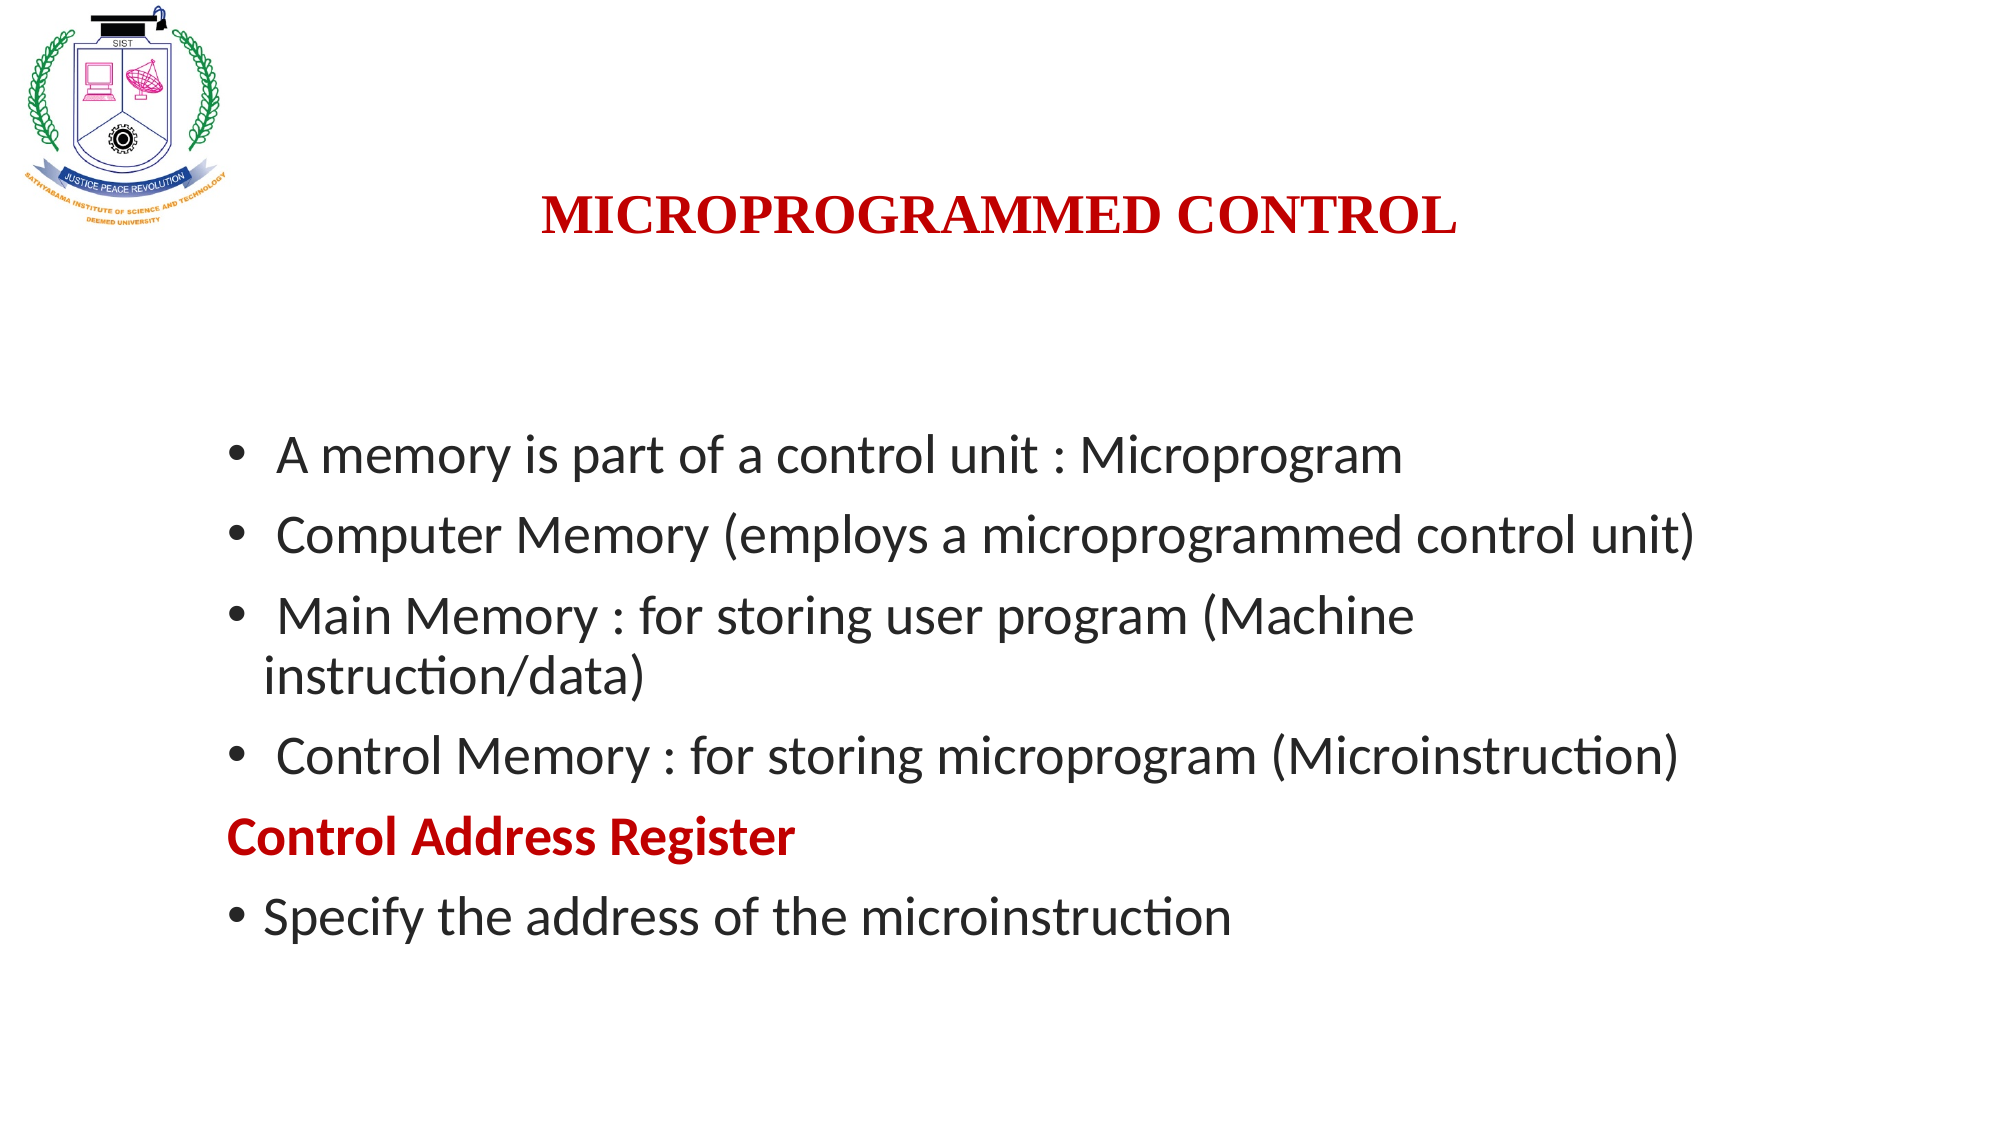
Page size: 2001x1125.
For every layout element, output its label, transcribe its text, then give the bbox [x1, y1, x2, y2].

picture [0, 0, 248, 248]
list MICROPROGRAMMED CONTROL A memory is part of a control unit : Microprogram Computer Memory (employs a microprogrammed control unit) Main Memory : for storing user program (Machine instruction/data) Control Memory : for storing microprogram (Microinstruction) Control Address Register Specify the address of the microinstruction [212, 90, 1788, 964]
